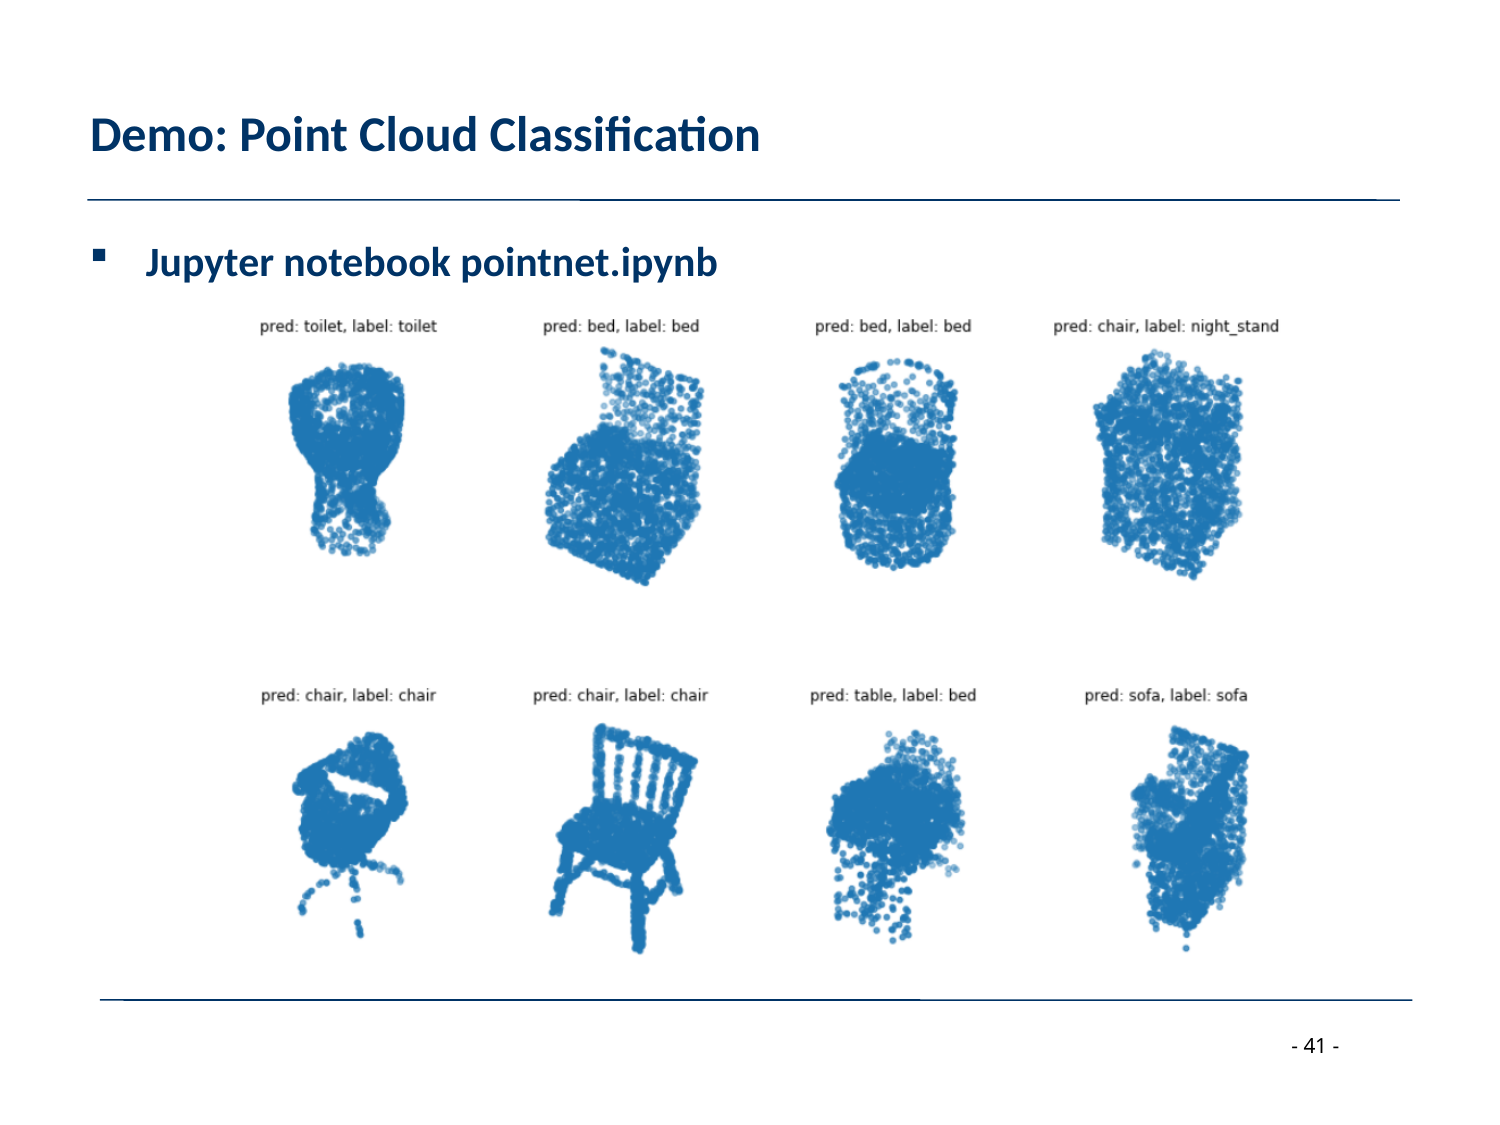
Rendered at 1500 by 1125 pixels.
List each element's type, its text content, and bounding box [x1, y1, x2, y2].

picture [241, 308, 1288, 973]
list Jupyter notebook pointnet.ipynb [74, 227, 1425, 970]
title Demo: Point Cloud Classification [75, 37, 1425, 225]
